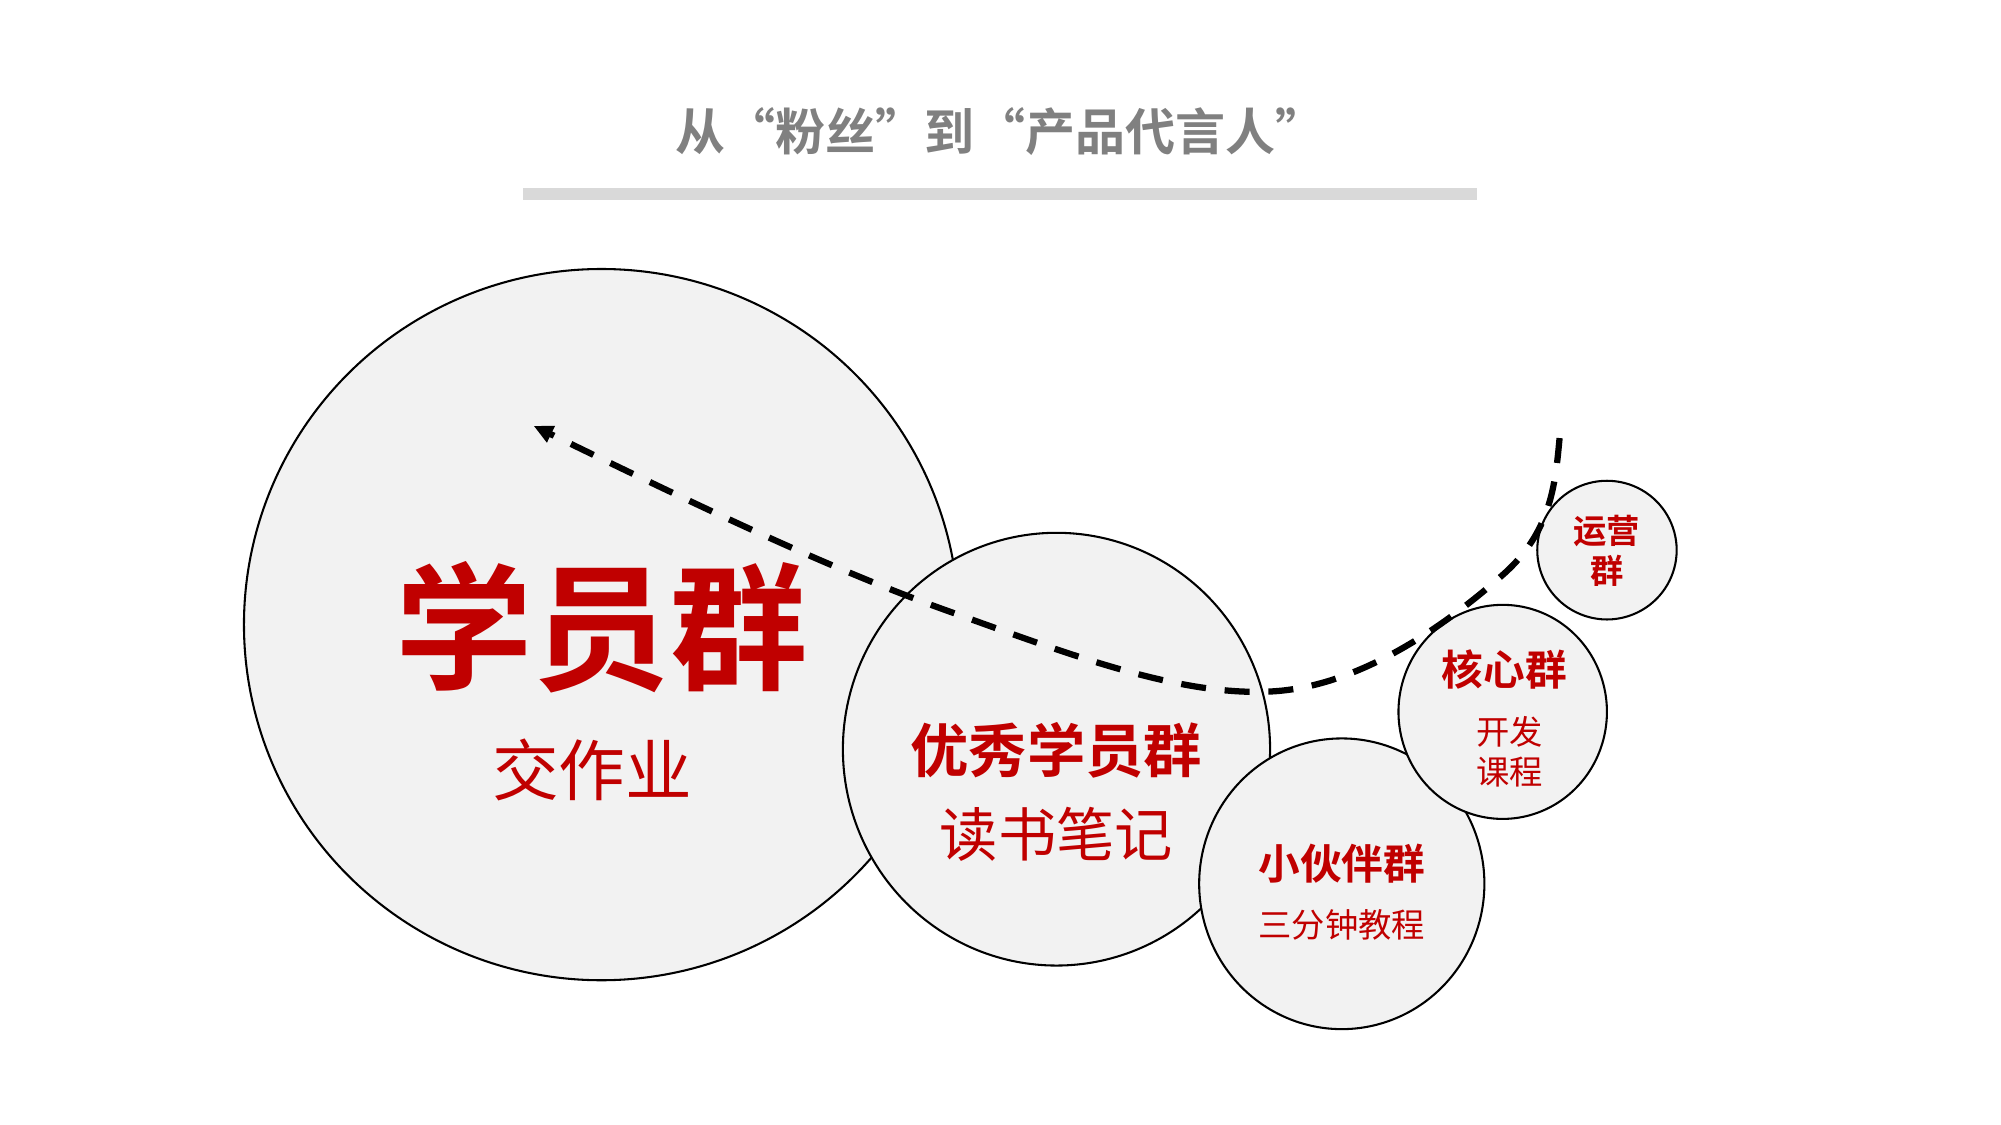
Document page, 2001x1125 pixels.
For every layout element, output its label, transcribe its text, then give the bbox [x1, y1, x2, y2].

text_box 从“粉丝”到“产品代言人” [220, 93, 1780, 169]
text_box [243, 269, 1677, 1030]
